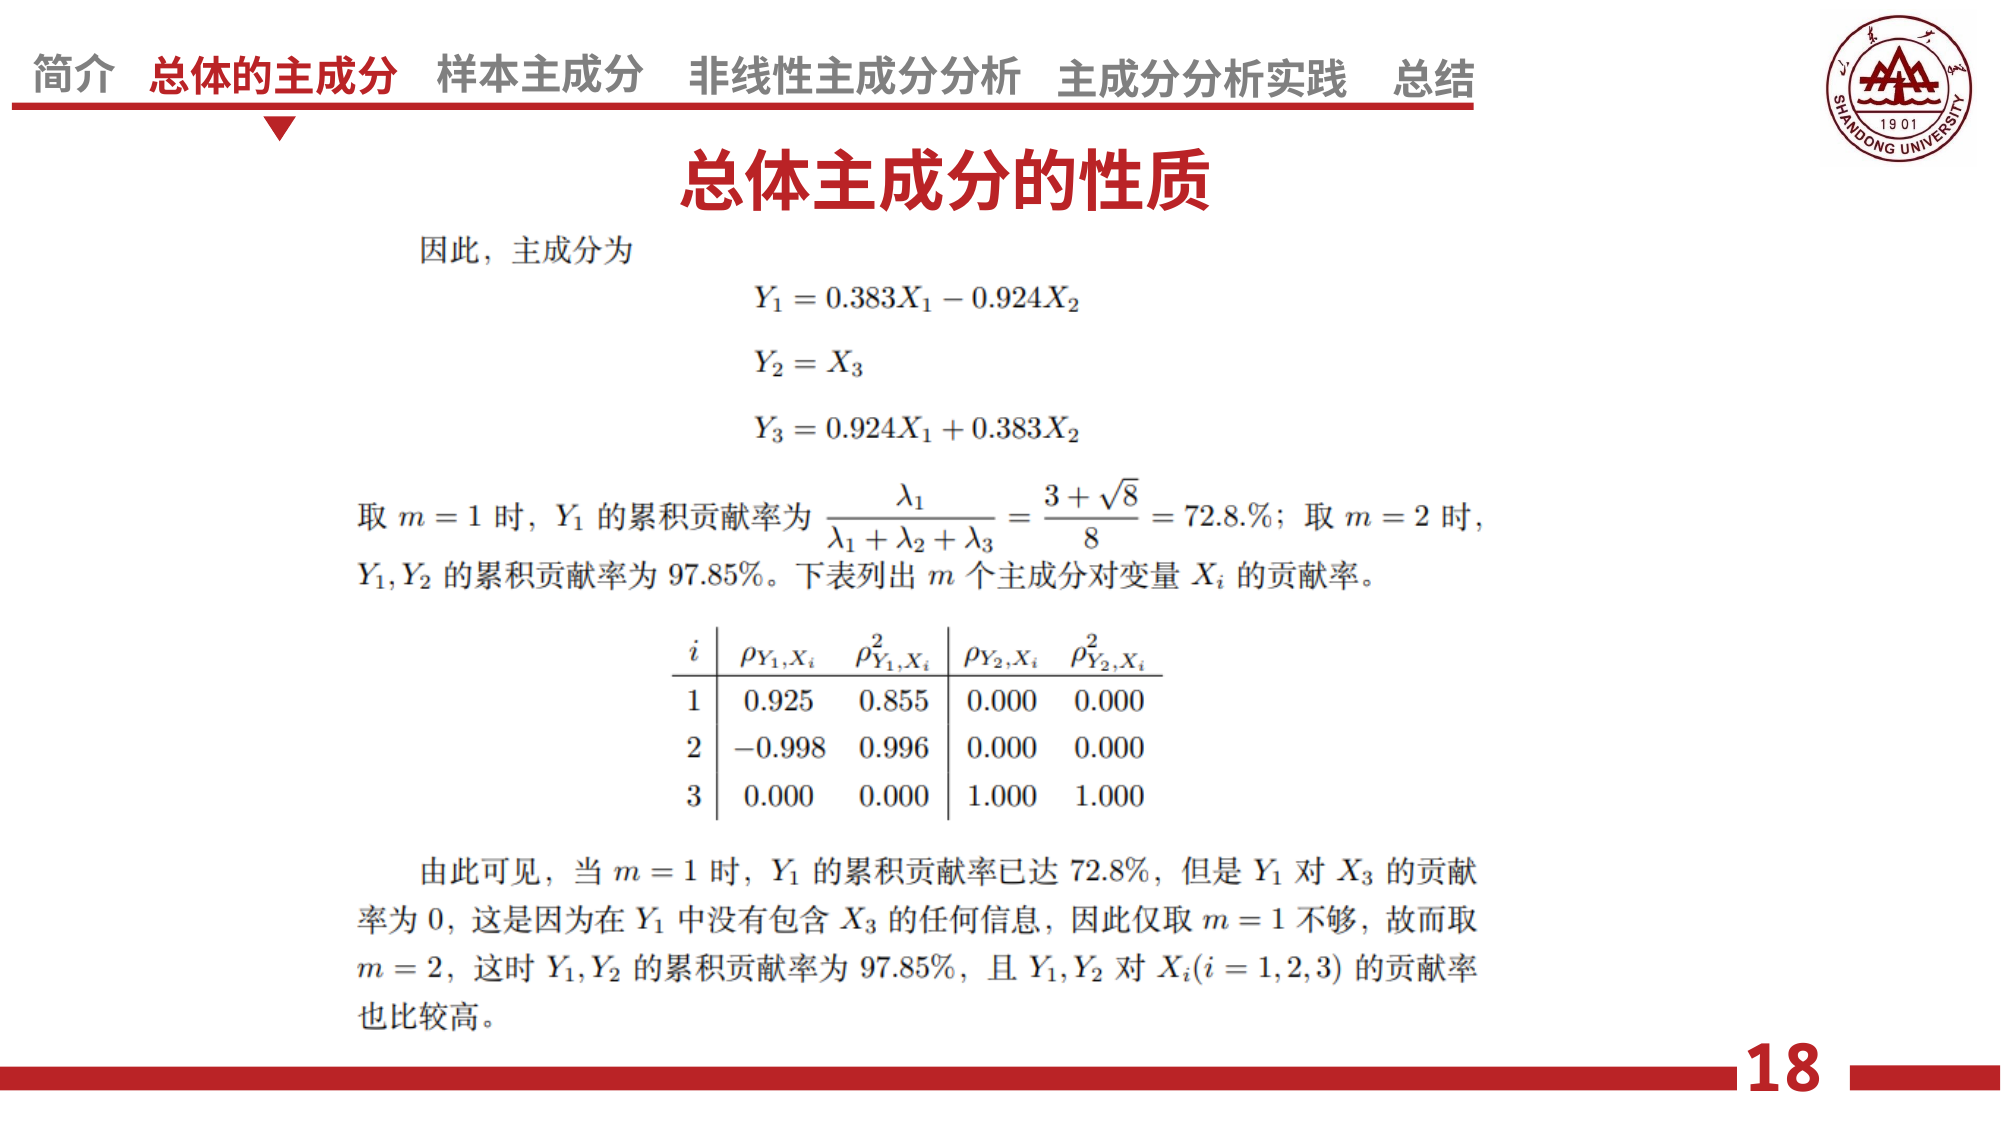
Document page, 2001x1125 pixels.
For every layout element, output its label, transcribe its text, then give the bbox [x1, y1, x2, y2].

picture [337, 227, 1554, 1049]
text_box 总体主成分的性质 [663, 131, 1228, 226]
picture [1820, 9, 1977, 167]
